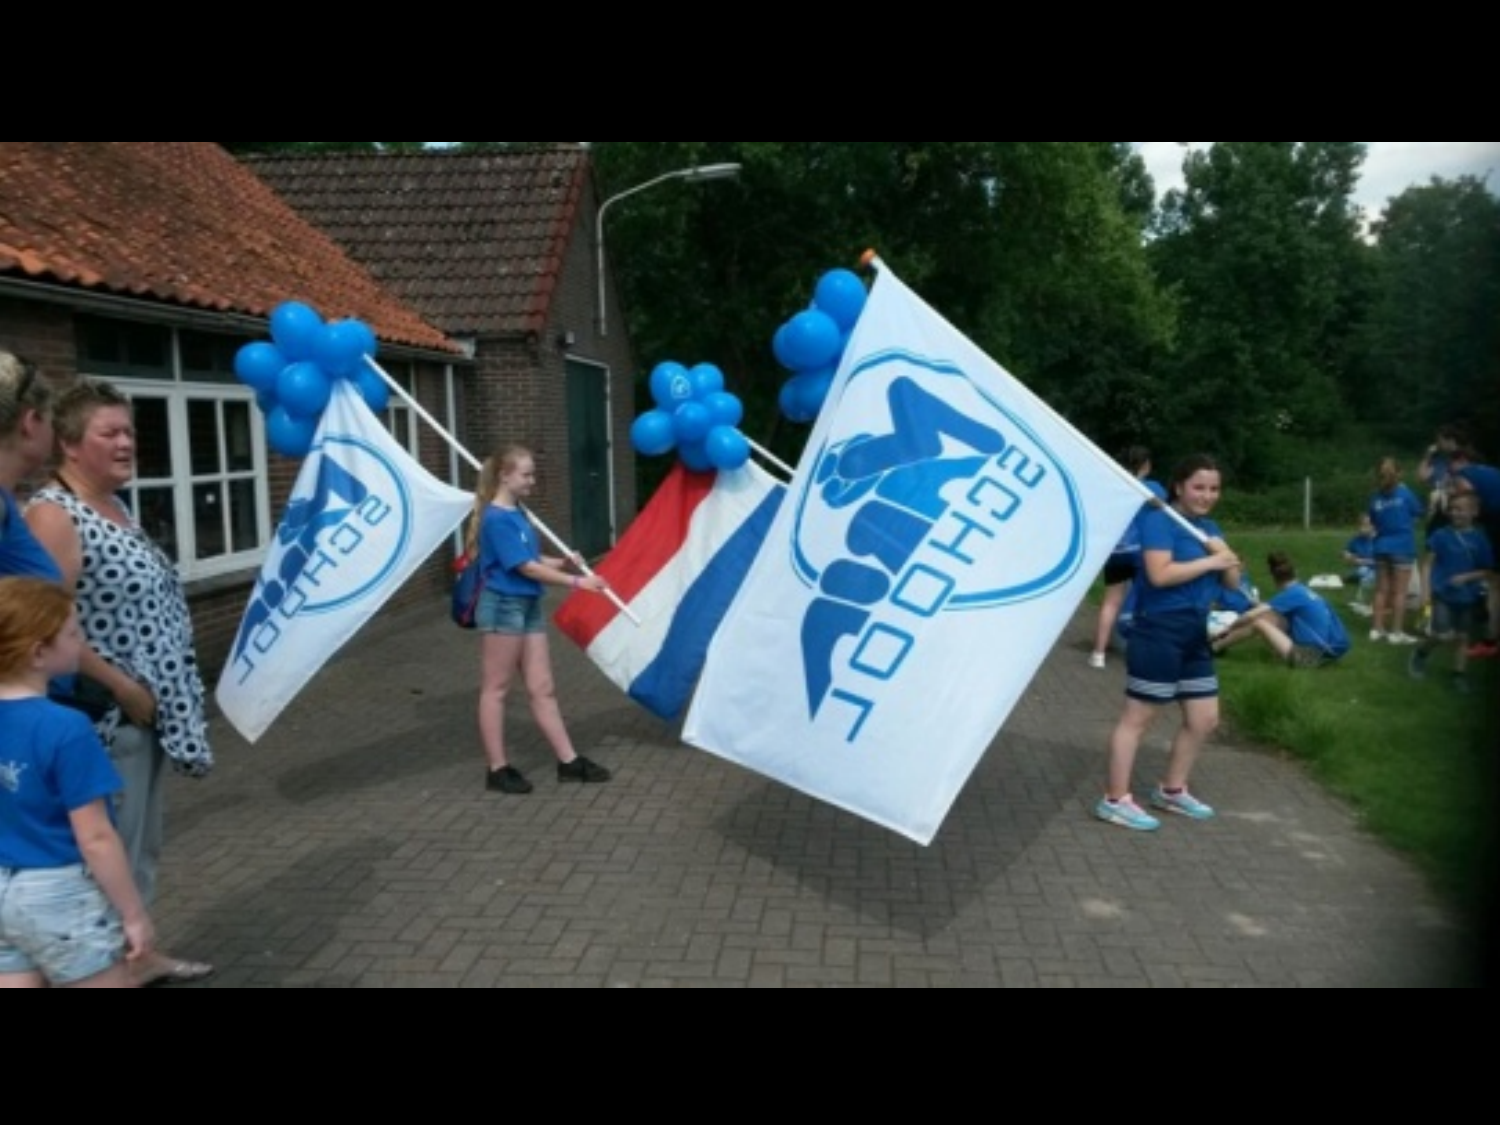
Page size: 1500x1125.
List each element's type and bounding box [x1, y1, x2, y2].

picture [0, 141, 1500, 988]
